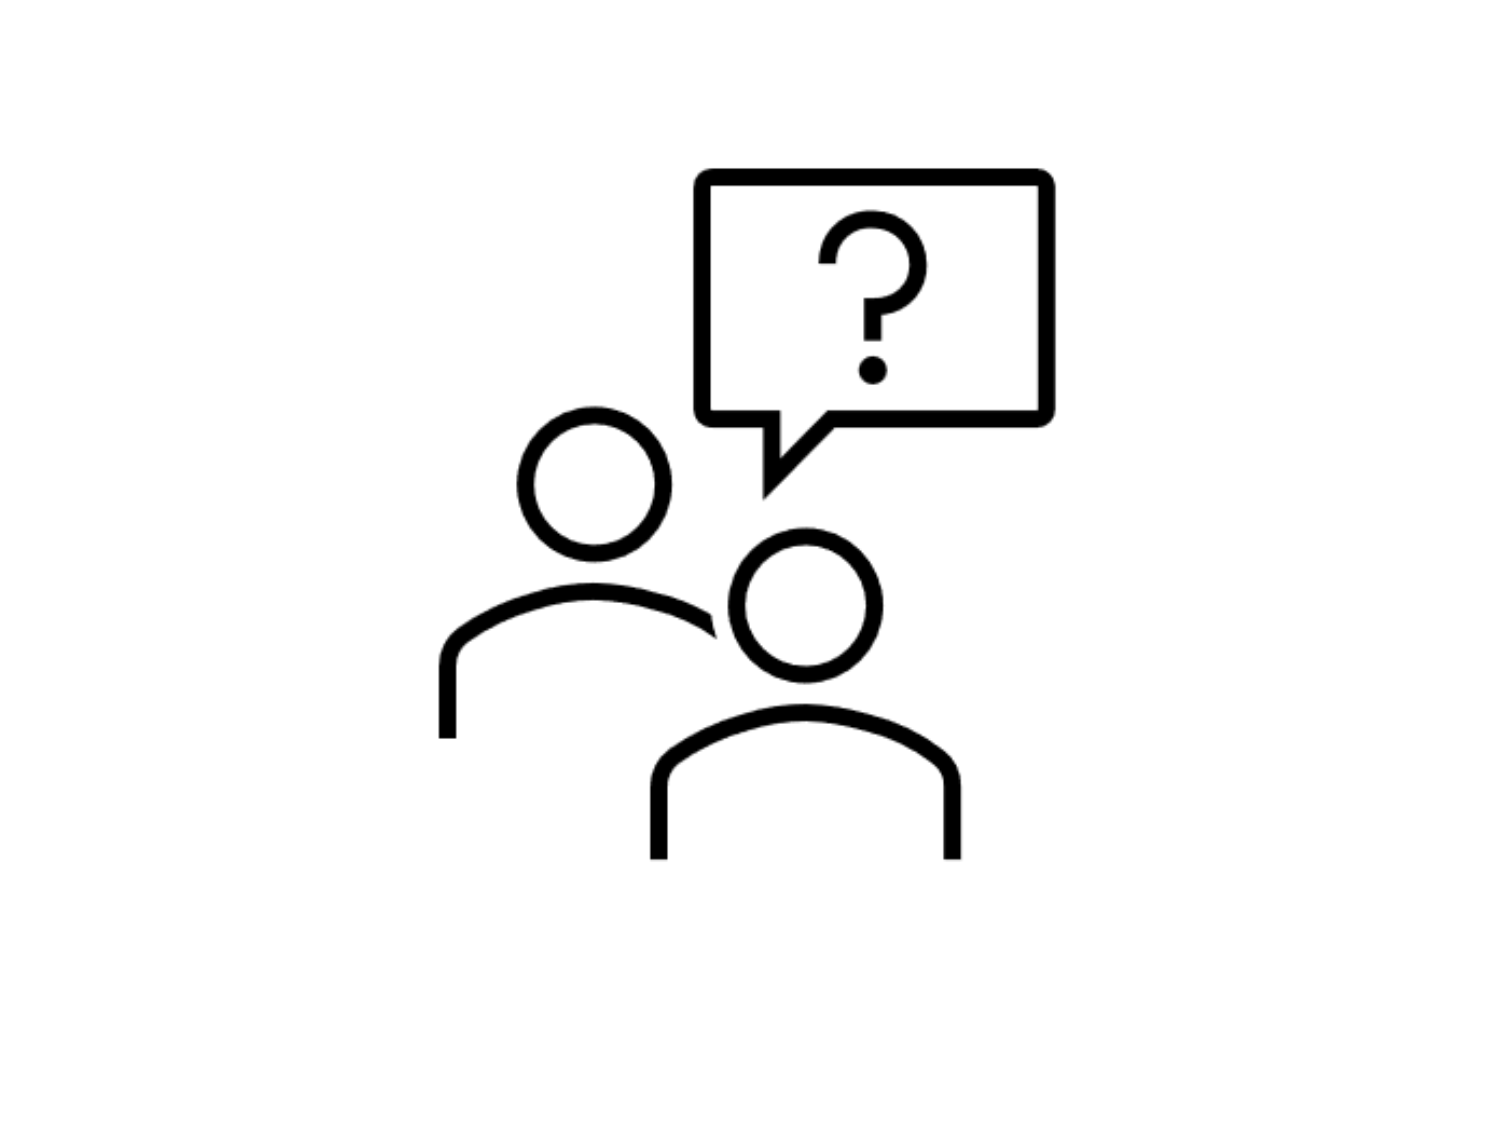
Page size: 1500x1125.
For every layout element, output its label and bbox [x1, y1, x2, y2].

picture [335, 100, 1165, 929]
